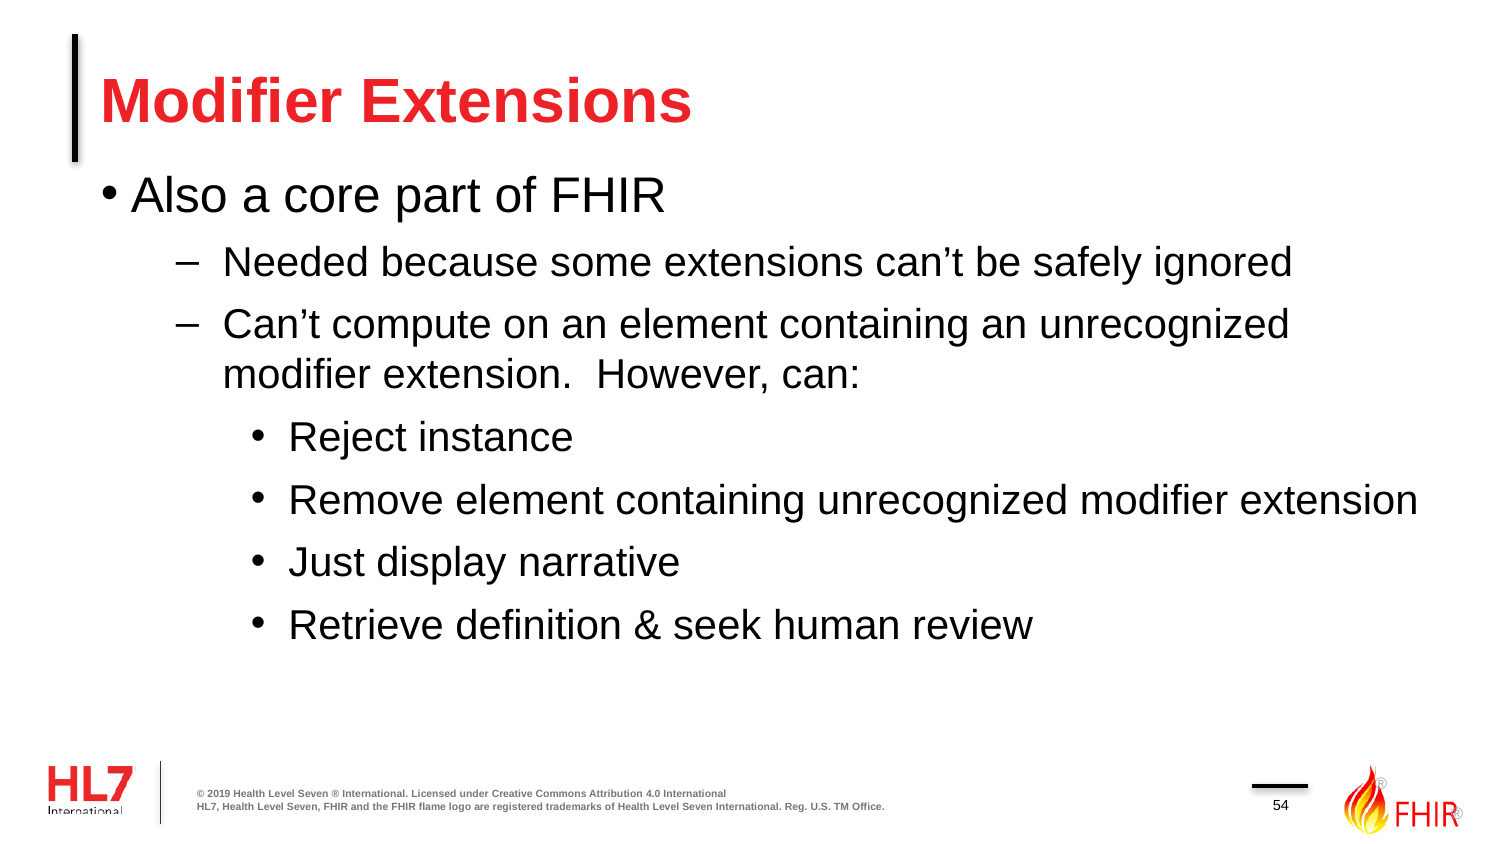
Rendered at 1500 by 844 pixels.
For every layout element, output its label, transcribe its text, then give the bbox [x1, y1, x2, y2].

footer © 2019 Health Level Seven ® International. Licensed under Creative Commons Attribution 4.0 International HL7, Health Level Seven, FHIR and the FHIR flame logo are registered trademarks of Health Level Seven International. Reg. U.S. TM Office. [196, 786, 941, 813]
picture [1339, 760, 1463, 837]
list Also a core part of FHIR Needed because some extensions can’t be safely ignored Can’t compute on an element containing an unrecognized modifier extension. However, can: Reject instance Remove element containing unrecognized modifier extension Just display narrative Retrieve definition & seek human review [100, 162, 1451, 731]
slide_number 54 [1258, 786, 1304, 813]
title Modifier Extensions [100, 33, 1451, 162]
